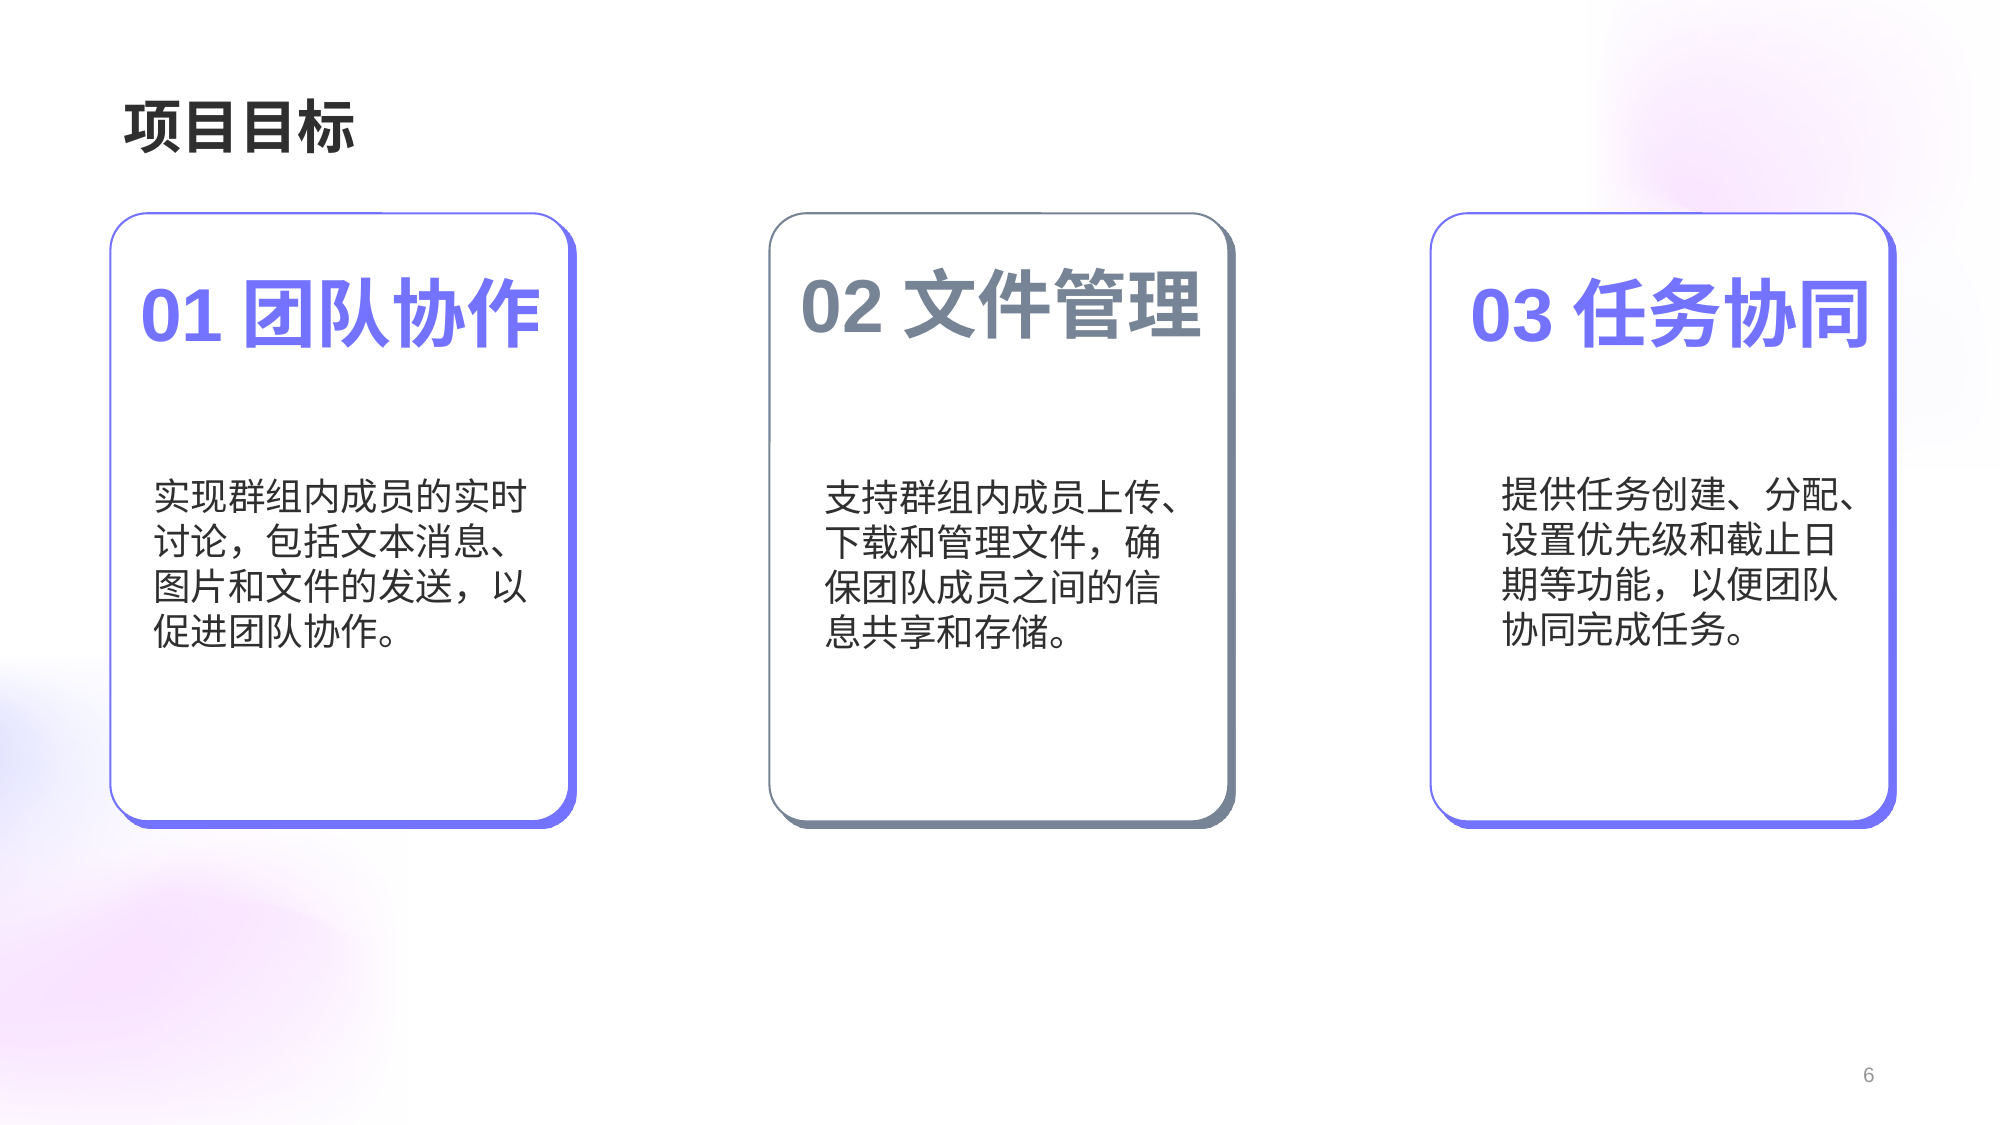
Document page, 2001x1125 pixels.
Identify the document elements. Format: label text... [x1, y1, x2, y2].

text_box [110, 213, 1890, 822]
title 项目目标 [108, 0, 1890, 169]
slide_number 6 [1452, 1056, 1890, 1092]
